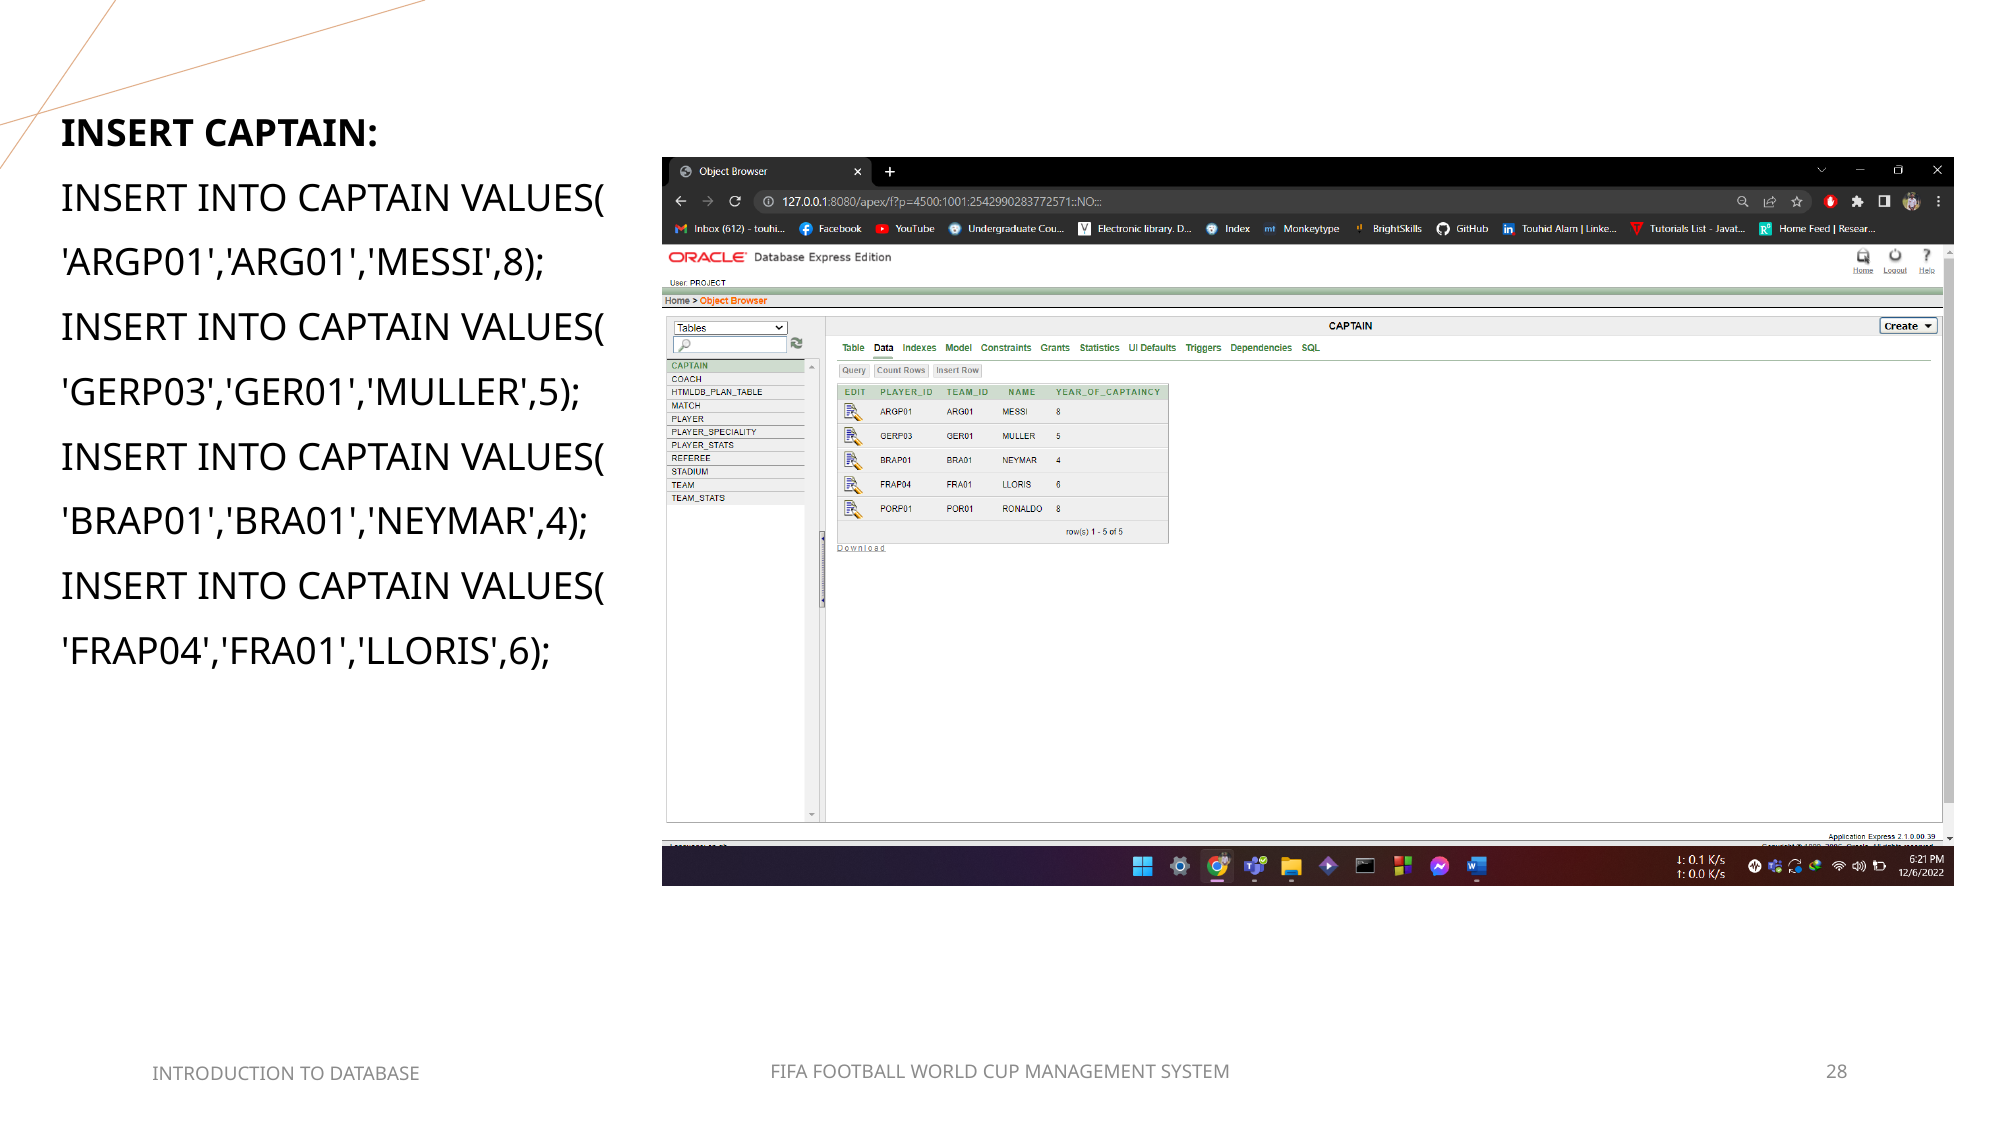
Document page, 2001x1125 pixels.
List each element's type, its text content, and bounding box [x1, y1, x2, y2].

slide_number 28 [1412, 1042, 1863, 1103]
slide_number INTRODUCTION TO DATABASE [137, 1042, 588, 1103]
footer FIFA FOOTBALL WORLD CUP MANAGEMENT SYSTEM [662, 1042, 1338, 1103]
text_box INSERT CAPTAIN: INSERT INTO CAPTAIN VALUES( 'ARGP01','ARG01','MESSI',8); INSERT INTO CAPTAIN VALUES( 'GERP03','GER01','MULLER',5); INSERT INTO CAPTAIN VALUES( 'BRAP01','BRA01','NEYMAR',4); INSERT INTO CAPTAIN VALUES( 'FRAP04','FRA01','LLORIS',6); [46, 98, 663, 741]
picture [662, 157, 1954, 886]
